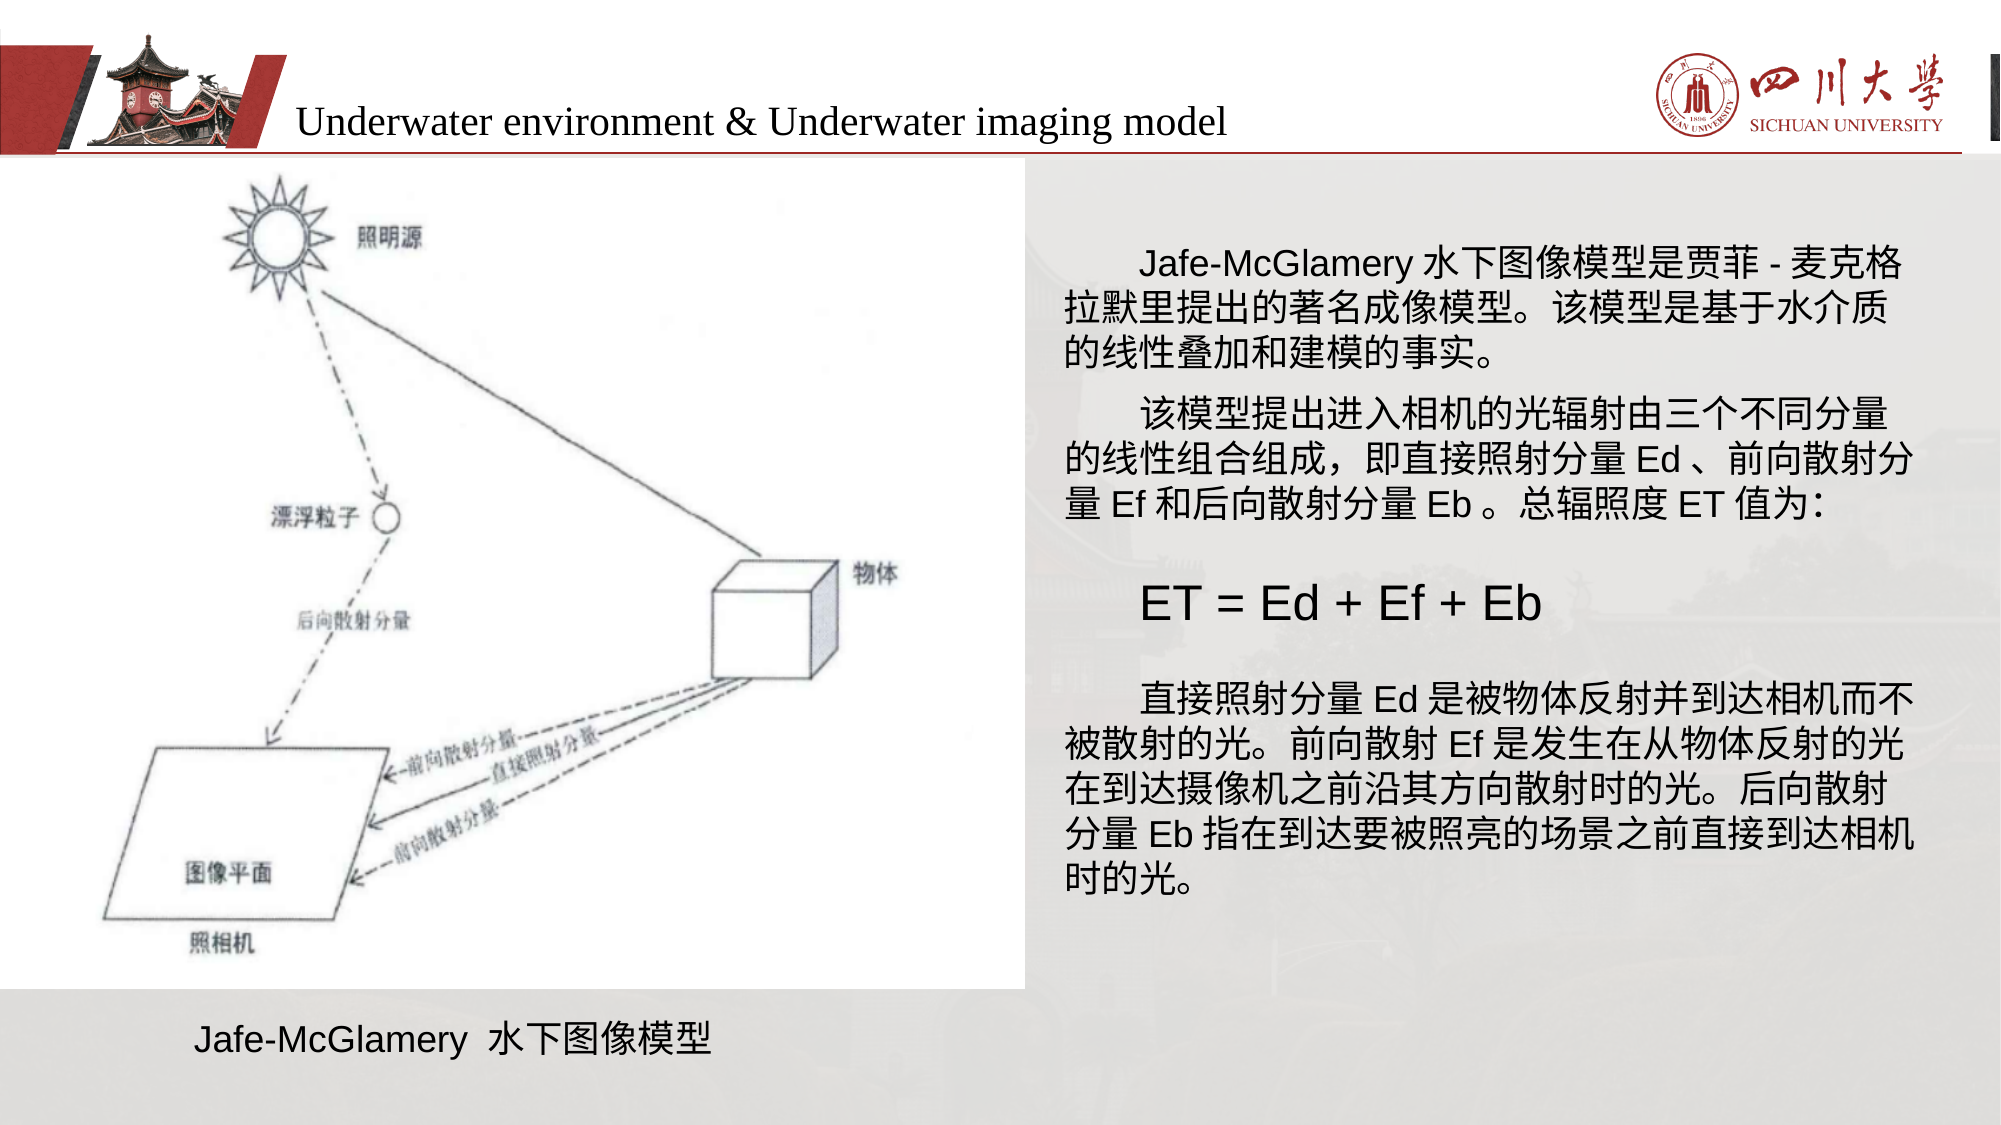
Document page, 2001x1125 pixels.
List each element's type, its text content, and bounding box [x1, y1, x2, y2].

text_box Underwater environment & Underwater imaging model [280, 85, 1353, 151]
picture [1656, 53, 1943, 137]
text_box Jafe-McGlamery水下图像模型是贾菲-麦克格拉默里提出的著名成像模型。该模型是基于水介质的线性叠加和建模的事实。 [1049, 231, 1937, 382]
picture [0, 158, 1026, 989]
picture [1990, 54, 2000, 141]
text_box 该模型提出进入相机的光辐射由三个不同分量的线性组合组成，即直接照射分量Ed、前向散射分量Ef和后向散射分量Eb。总辐照度ET值为： ET = Ed + Ef + Eb 直接照射分量Ed是被物体反射并到达相机而不被散射的光。前向散射Ef是发生在从物体反射的光在到达摄像机之前沿其方向散射时的光。后向散射分量Eb指在到达要被照亮的场景之前直接到达相机时的光。 [1049, 382, 1937, 908]
picture [0, 29, 287, 155]
text_box Jafe-McGlamery 水下图像模型 [178, 1007, 846, 1068]
